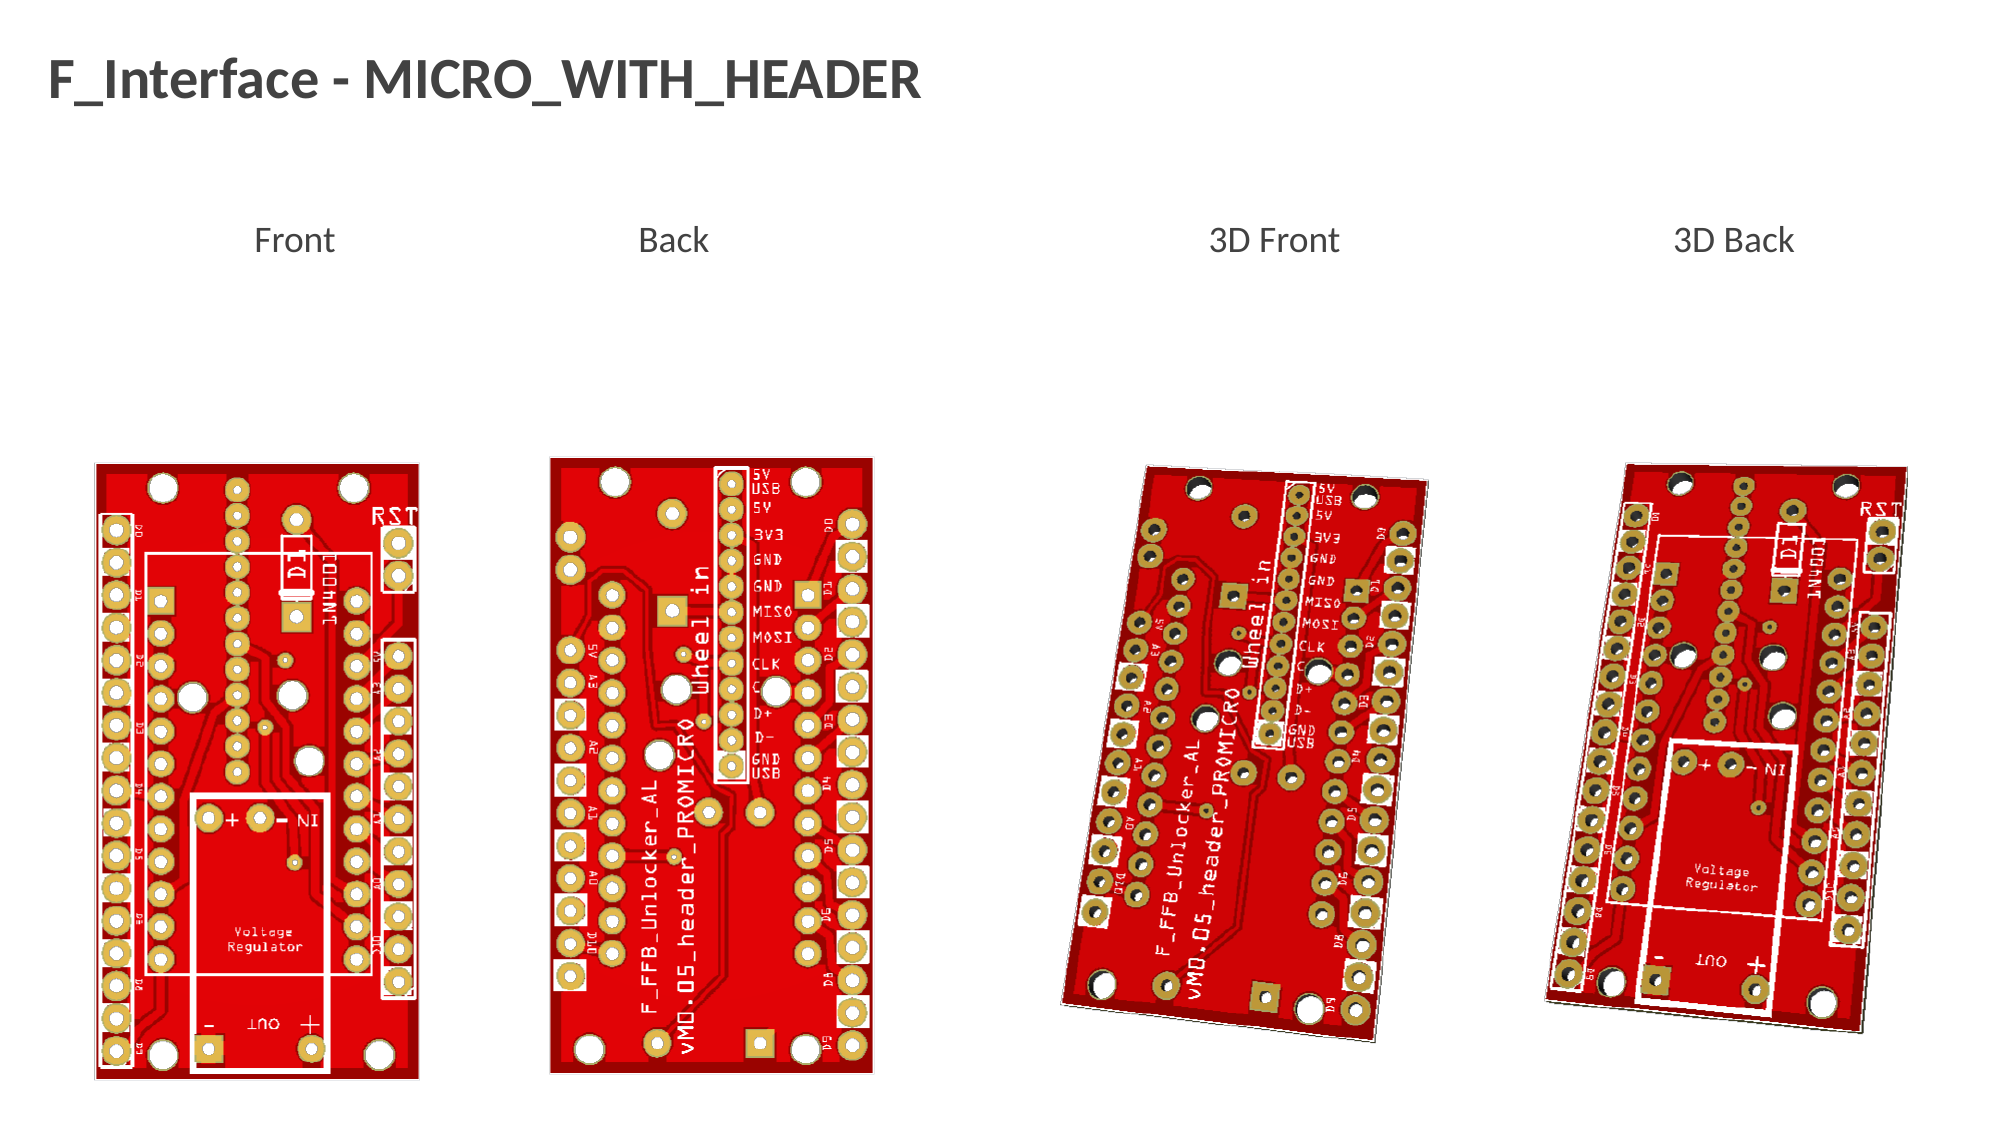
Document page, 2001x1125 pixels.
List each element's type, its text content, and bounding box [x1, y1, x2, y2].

picture [1537, 454, 1920, 1044]
picture [80, 454, 432, 1085]
picture [537, 447, 887, 1085]
text_box 3D Back [1658, 207, 1810, 268]
text_box Front [239, 207, 351, 268]
text_box F_Interface - MICRO_WITH_HEADER [33, 33, 938, 118]
text_box Back [623, 207, 725, 268]
text_box 3D Front [1193, 207, 1356, 268]
picture [1041, 447, 1432, 1050]
